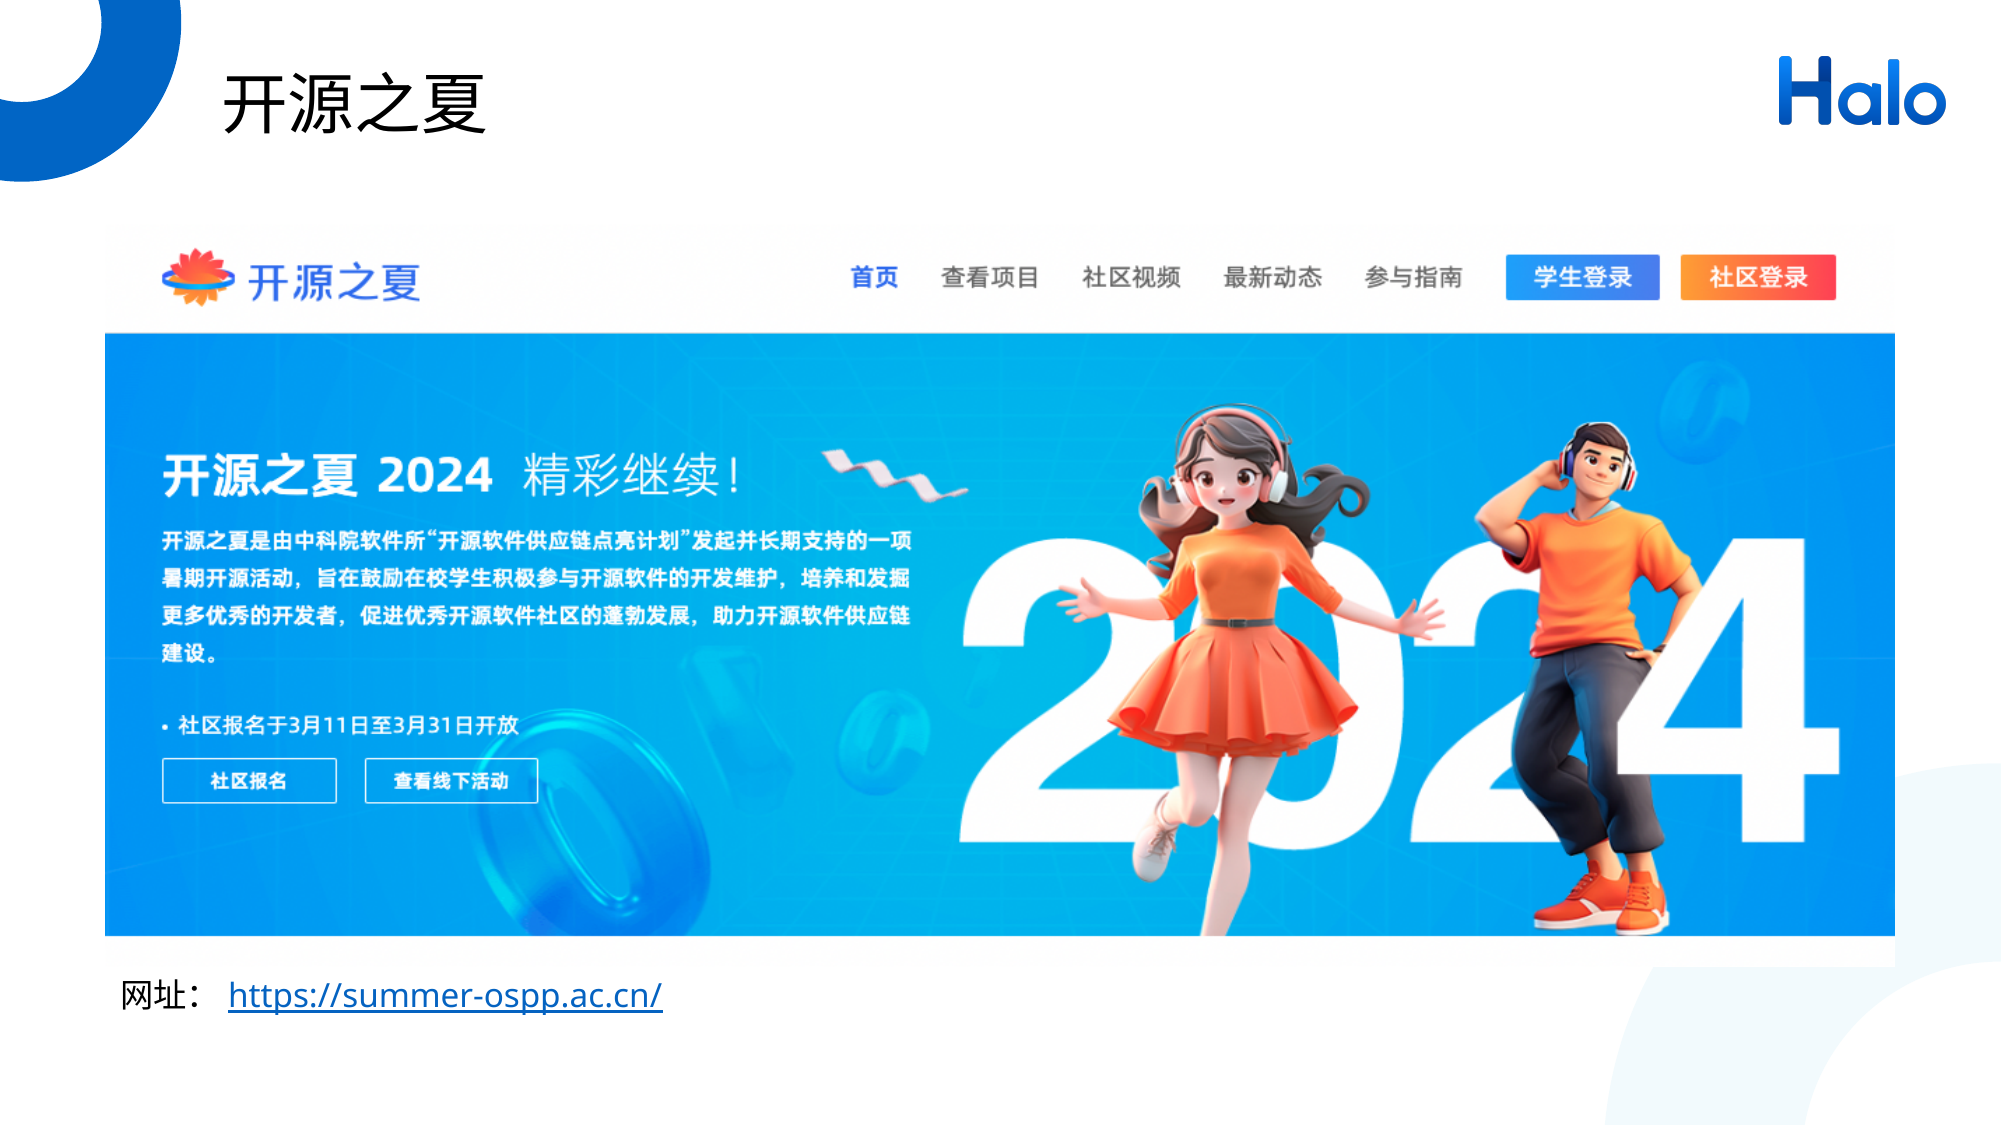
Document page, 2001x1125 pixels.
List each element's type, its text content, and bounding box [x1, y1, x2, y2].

text_box 网址：https://summer-ospp.ac.cn/ [105, 967, 1106, 1027]
title 开源之夏 [206, 56, 1932, 157]
picture [105, 224, 1895, 967]
picture [1932, 56, 1946, 125]
